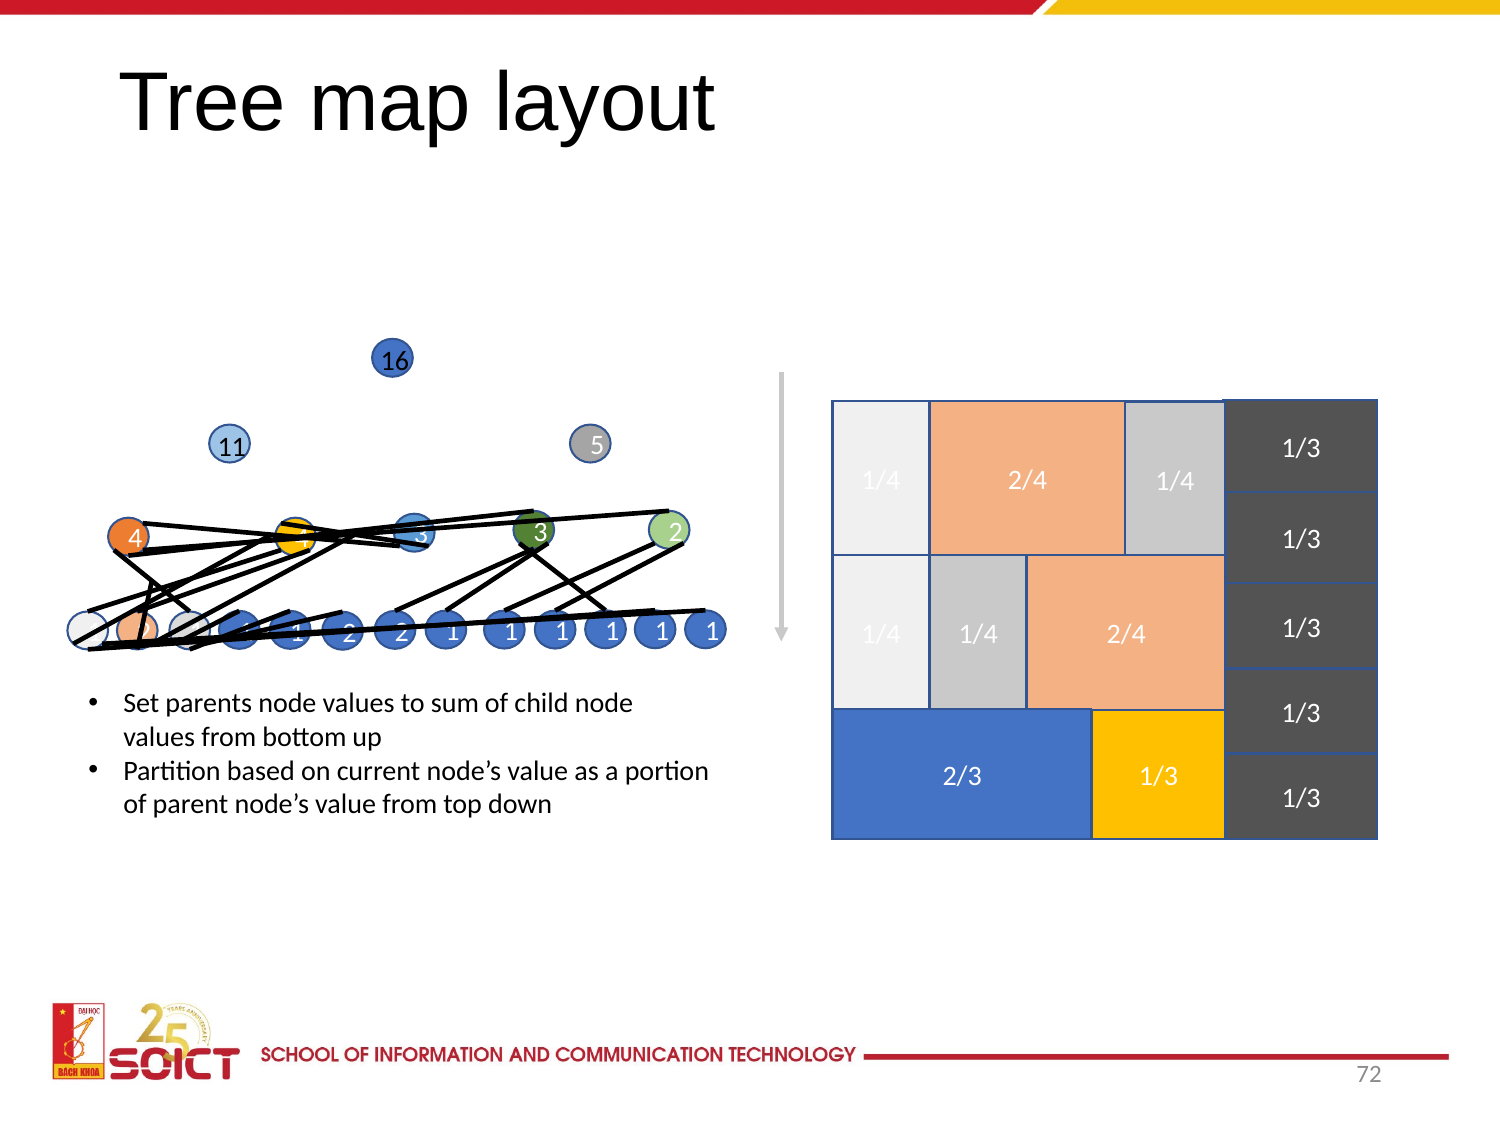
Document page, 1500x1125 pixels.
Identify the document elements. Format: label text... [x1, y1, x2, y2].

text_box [67, 338, 726, 650]
text_box 1/3 [1224, 669, 1378, 754]
text_box 1/3 [1225, 491, 1378, 584]
text_box 1/4 [832, 554, 929, 708]
text_box 1/3 [1225, 753, 1378, 840]
text_box 1/4 [929, 554, 1026, 708]
slide_number 72 [1059, 1042, 1397, 1103]
title Tree map layout [103, 29, 1397, 179]
text_box 2/4 [1026, 554, 1225, 709]
text_box 2/4 [930, 400, 1126, 554]
text_box 1/4 [832, 400, 930, 554]
text_box 1/4 [1124, 401, 1225, 554]
text_box Set parents node values to sum of child node values from bottom up Partition based on current node’s value as a portion of parent node’s value from top down [73, 677, 726, 861]
text_box 1/3 [1224, 582, 1378, 669]
picture [0, 0, 1500, 1125]
text_box 1/3 [1224, 399, 1378, 493]
text_box 1/3 [1091, 709, 1225, 840]
text_box 2/3 [832, 708, 1092, 840]
